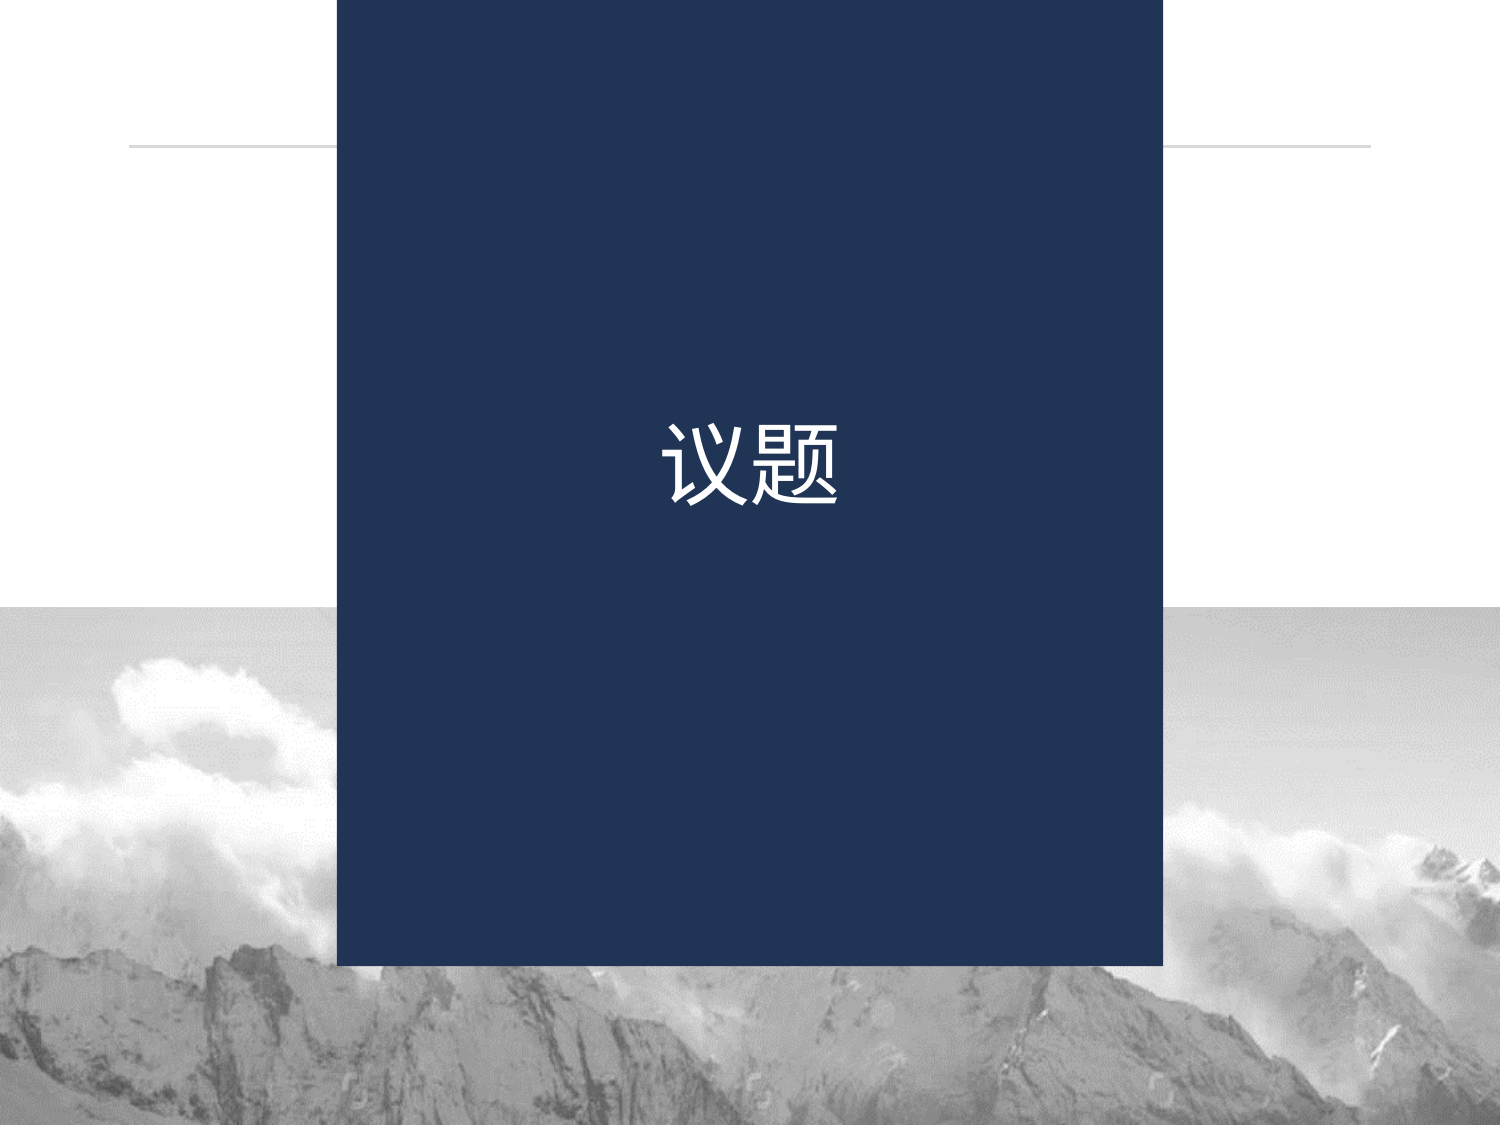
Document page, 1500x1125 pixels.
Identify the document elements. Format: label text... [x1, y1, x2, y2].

picture [0, 607, 1500, 1125]
list 议题 [382, 381, 1118, 557]
